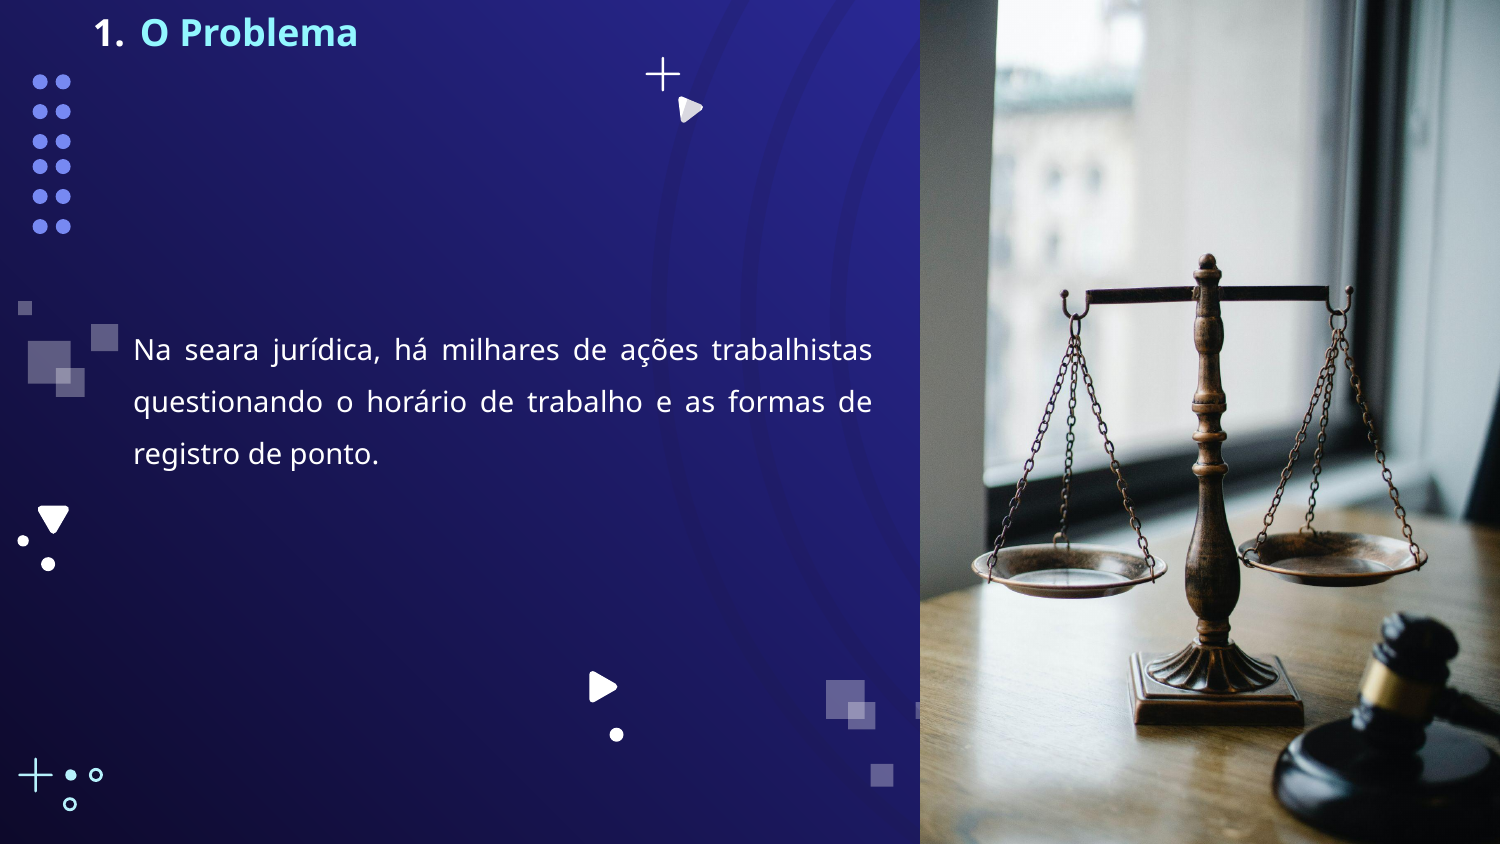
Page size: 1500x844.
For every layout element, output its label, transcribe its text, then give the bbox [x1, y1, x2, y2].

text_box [17, 757, 104, 812]
title O Problema [11, 11, 413, 51]
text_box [17, 300, 119, 398]
picture [920, 0, 1500, 844]
subtitle Na seara jurídica, há milhares de ações trabalhistas questionando o horário de trabalho e as formas de registro de ponto. [118, 189, 889, 664]
